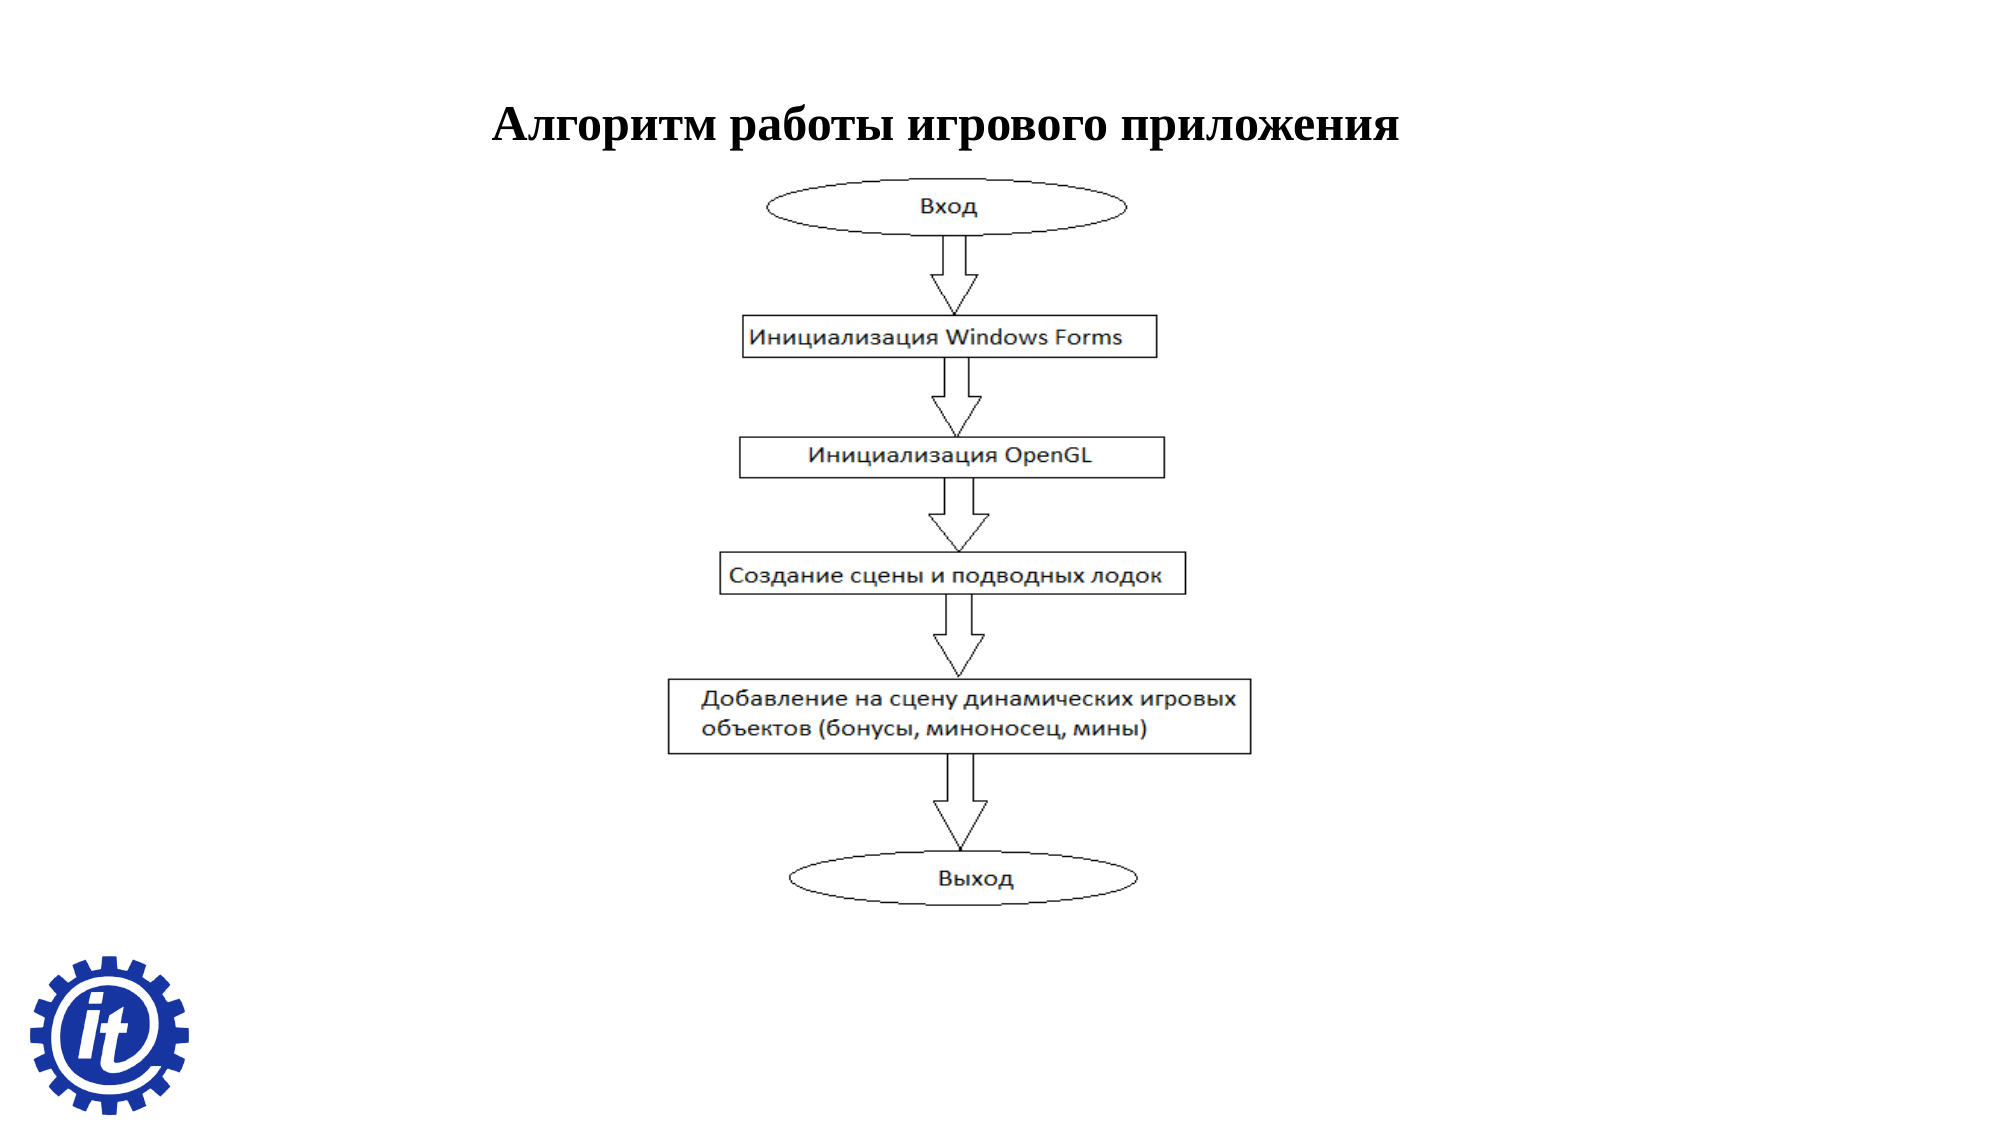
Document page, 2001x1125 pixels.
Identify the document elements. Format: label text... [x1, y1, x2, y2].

picture [650, 158, 1282, 929]
list Алгоритм работы игрового приложения [448, 75, 1443, 159]
picture [0, 954, 215, 1125]
